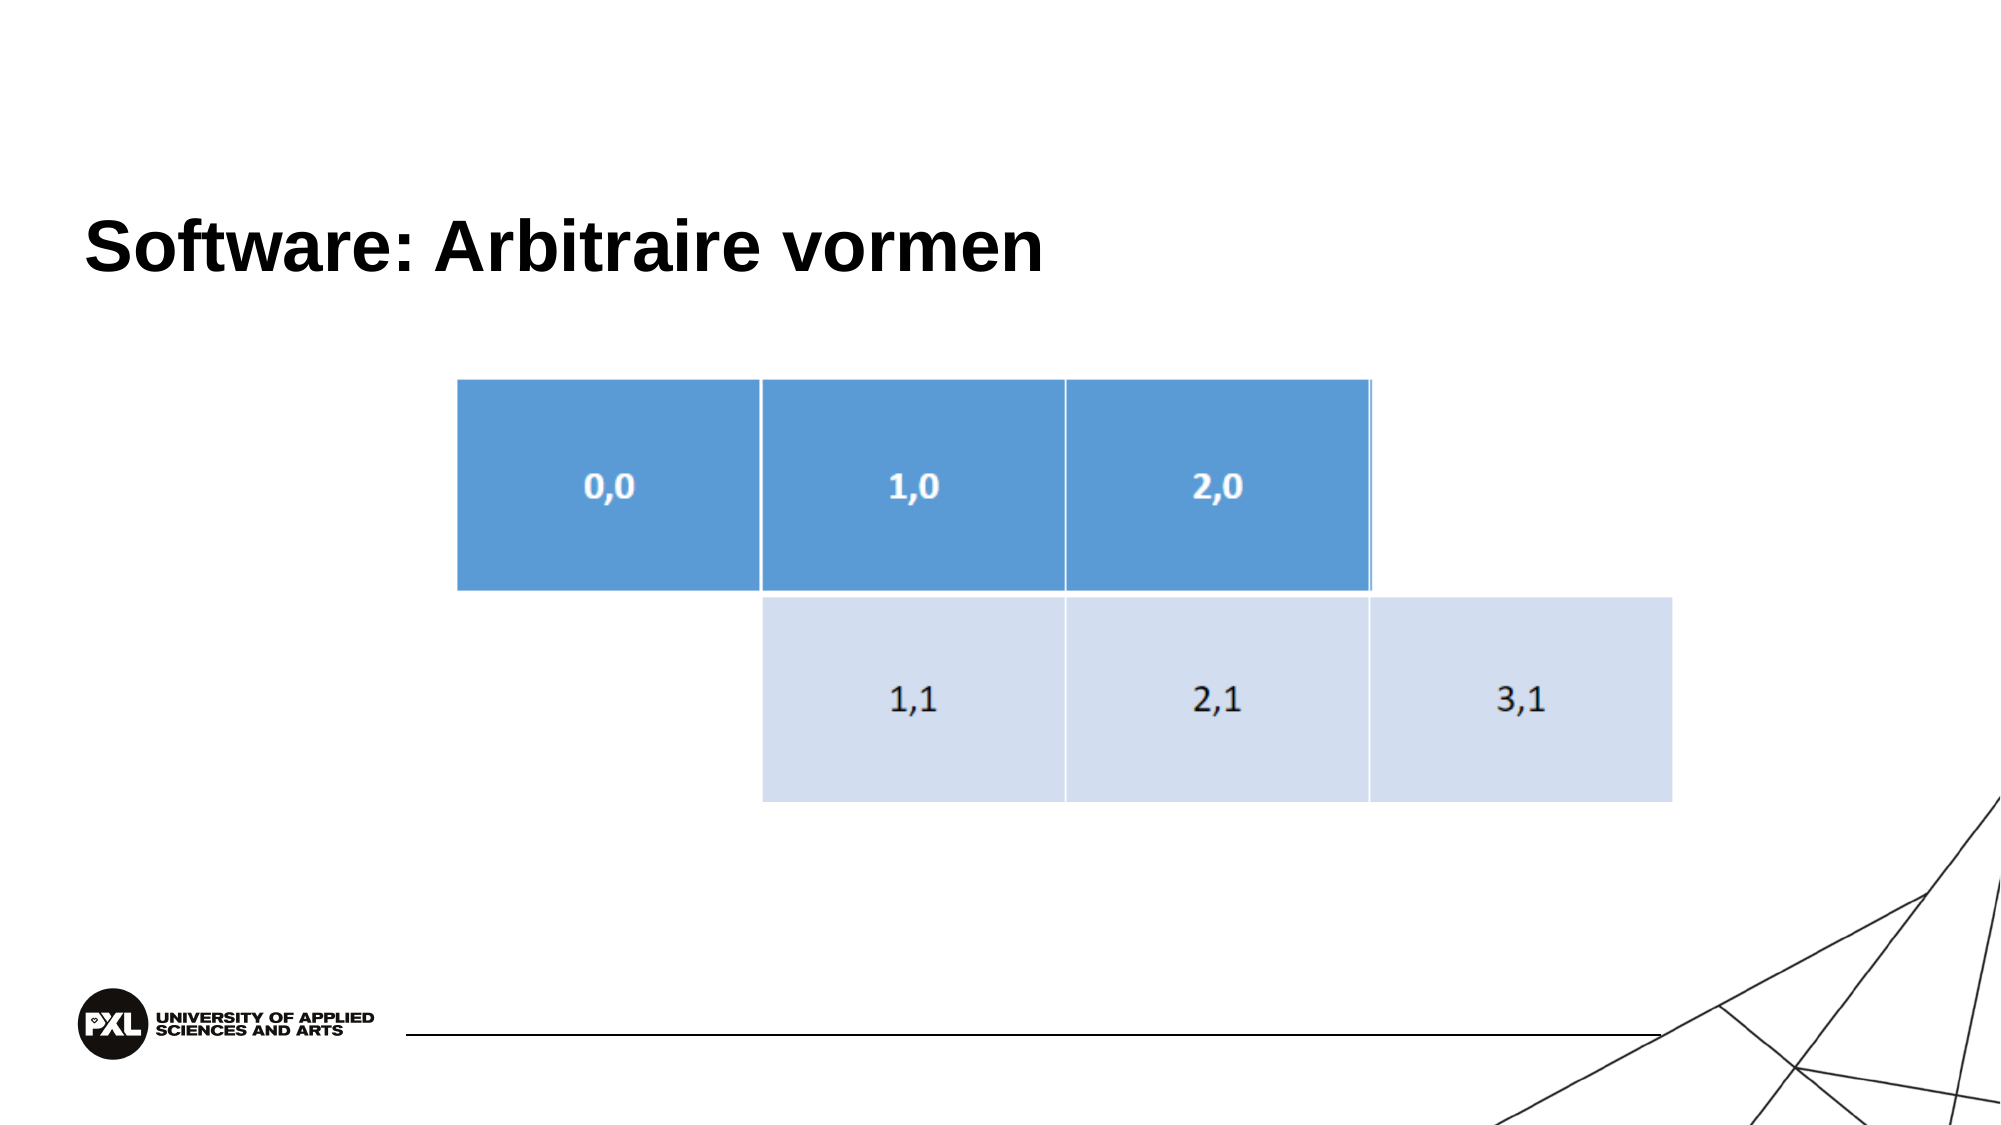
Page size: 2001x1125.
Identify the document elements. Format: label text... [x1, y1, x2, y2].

title Software: Arbitraire vormen [84, 208, 1916, 377]
picture [456, 375, 2001, 1125]
